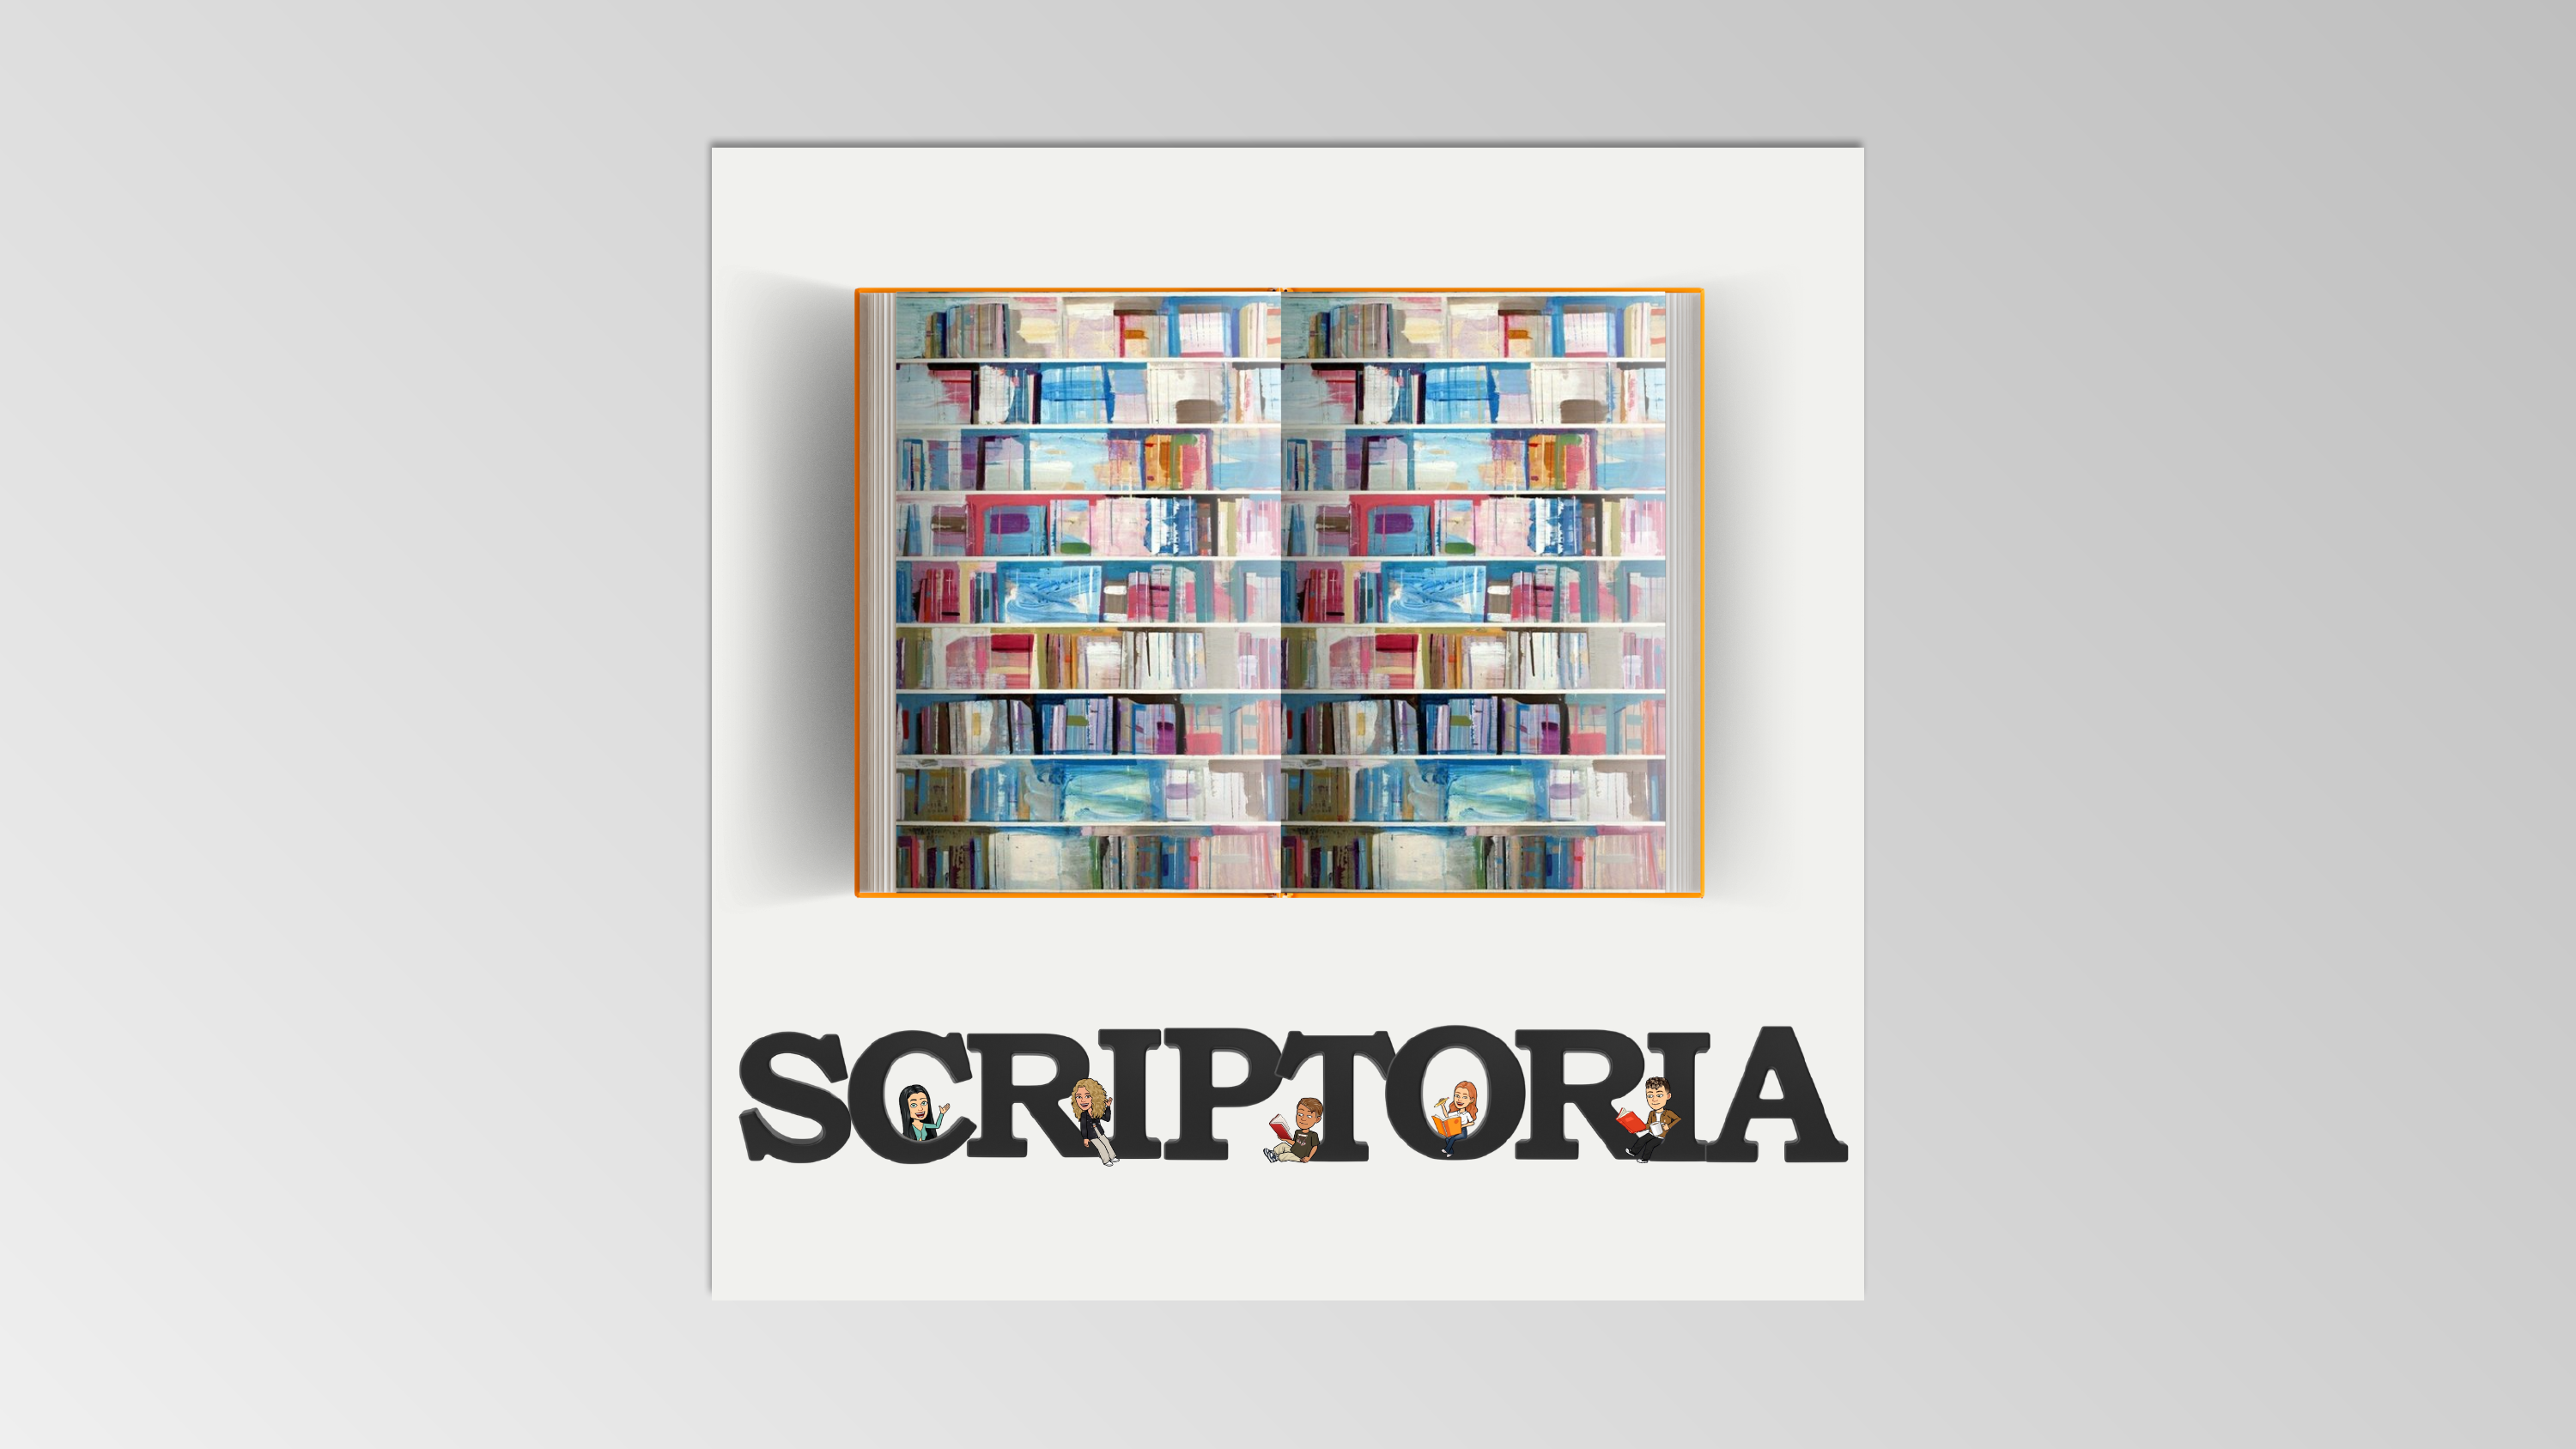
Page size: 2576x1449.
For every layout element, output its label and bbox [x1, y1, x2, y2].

picture [711, 148, 1864, 1300]
